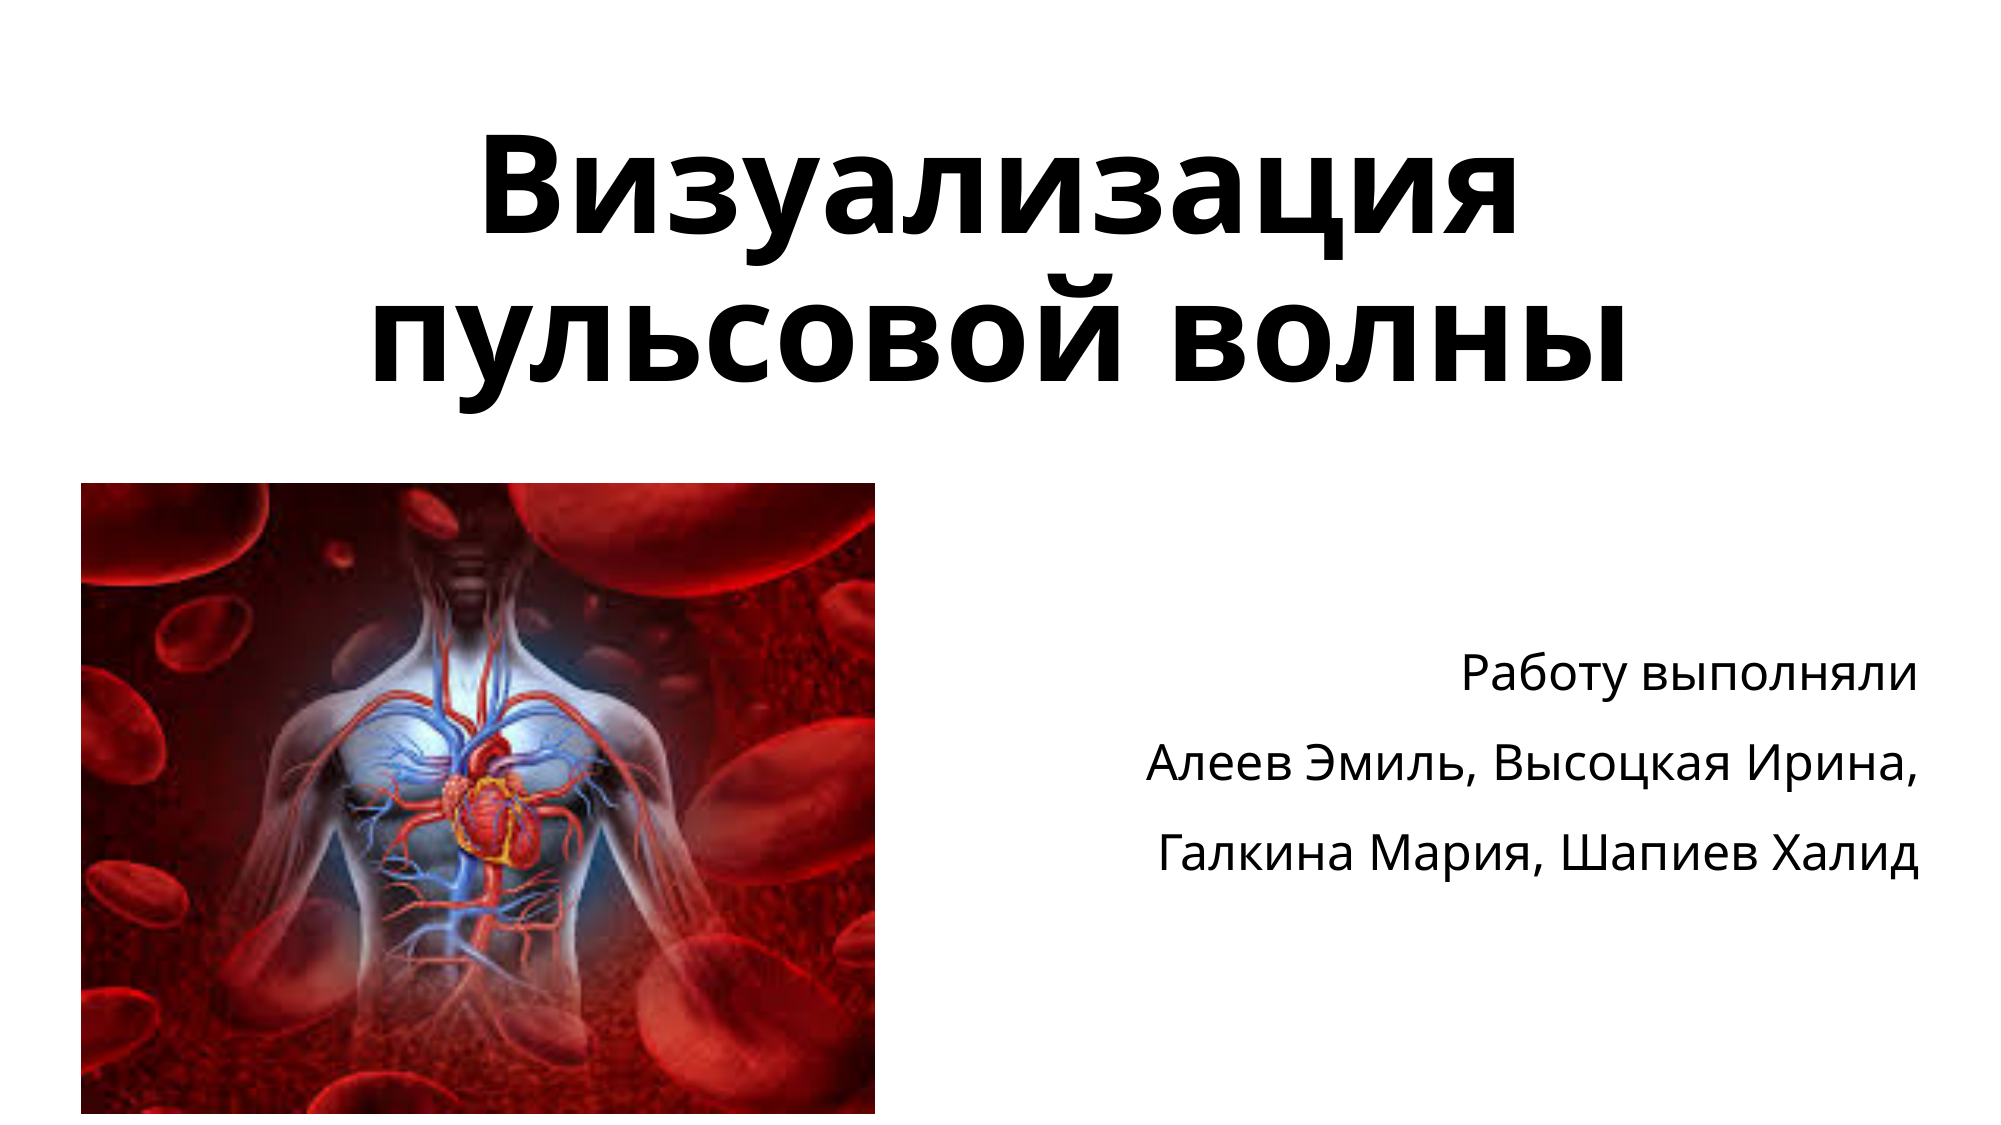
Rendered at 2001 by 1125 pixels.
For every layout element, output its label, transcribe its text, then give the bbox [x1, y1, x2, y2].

subtitle Работу выполняли Алеев Эмиль, Высоцкая Ирина, Галкина Мария, Шапиев Халид [1125, 602, 1935, 995]
picture [81, 483, 875, 1114]
title Визуализация пульсовой волны [249, 27, 1750, 420]
